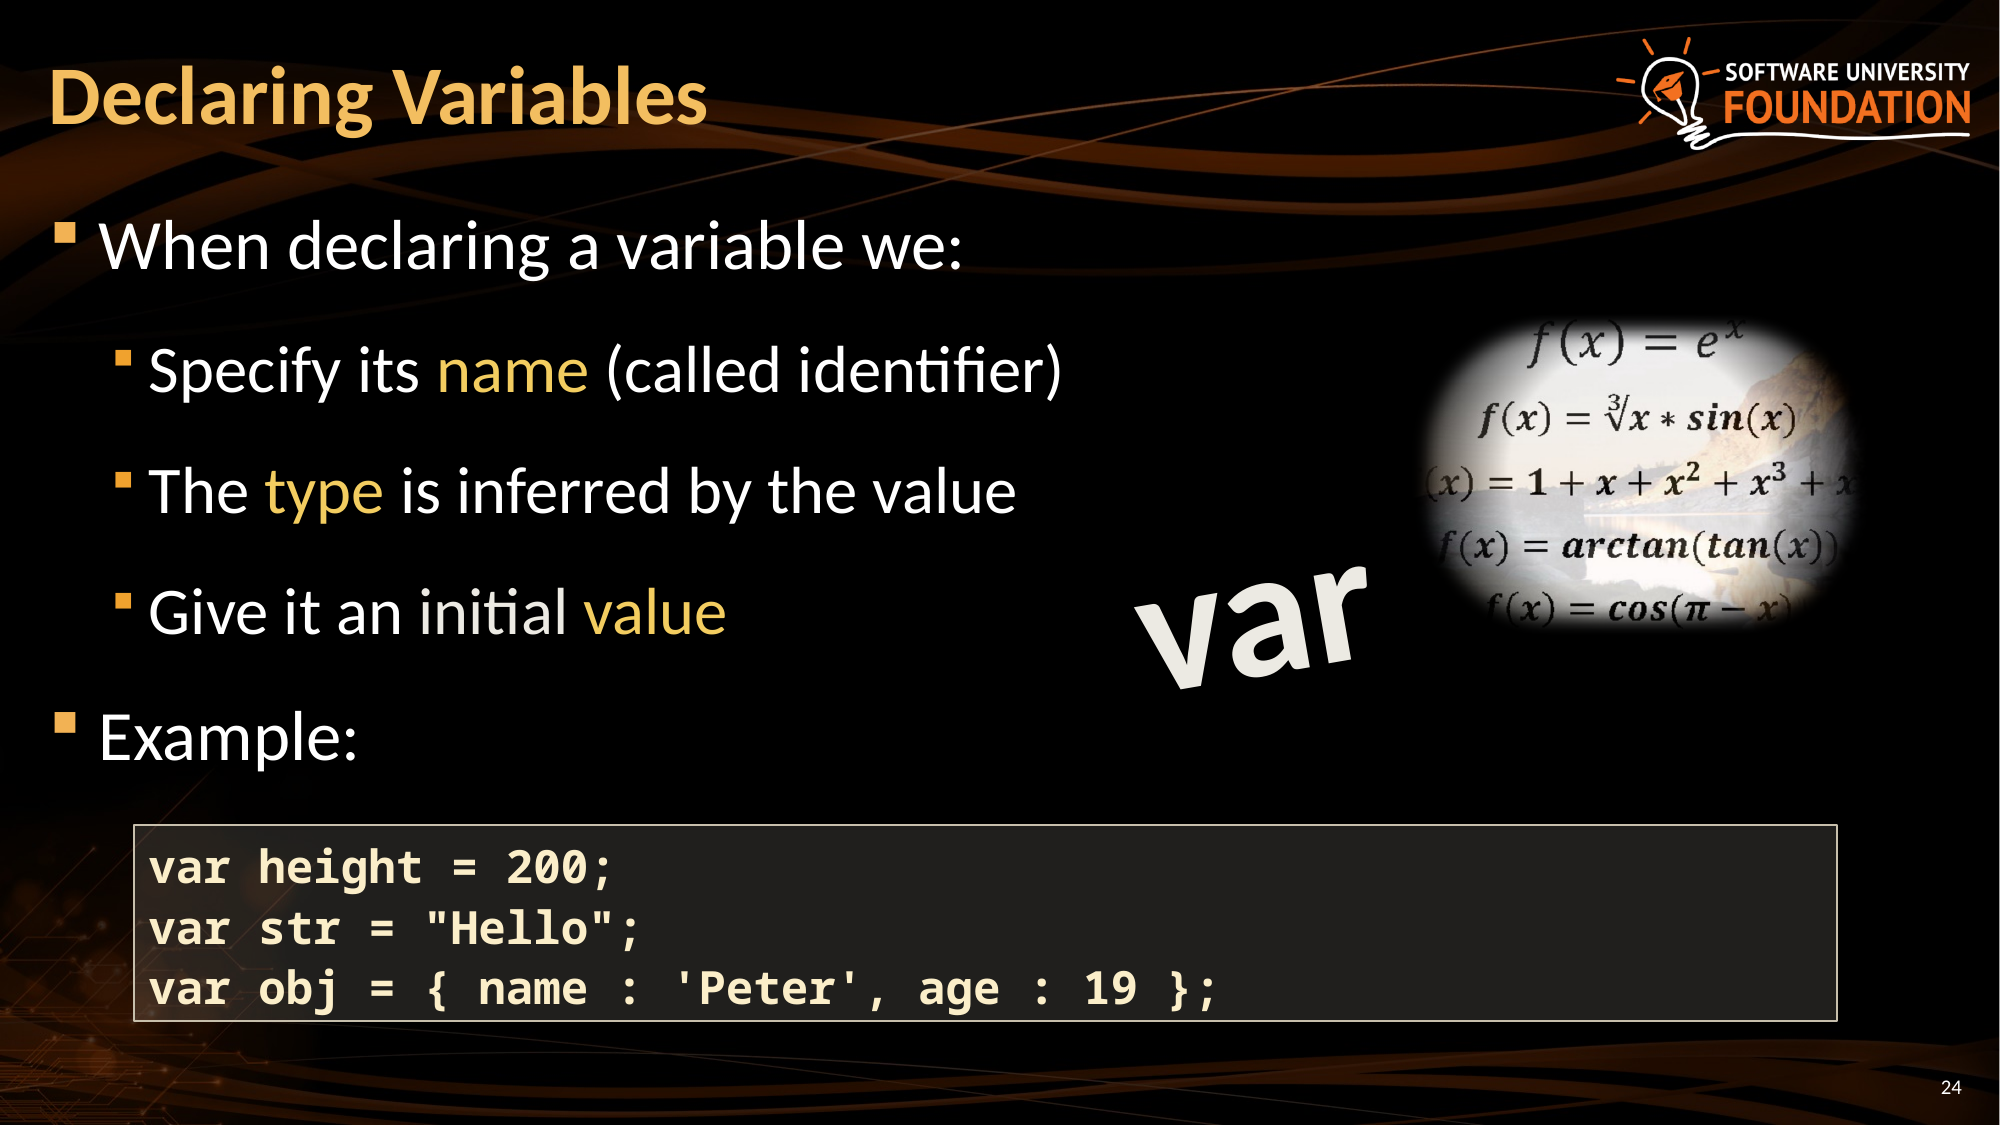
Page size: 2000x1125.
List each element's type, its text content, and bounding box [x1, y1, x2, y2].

text_box var height = 200; var str = "Hello"; var obj = { name : 'Peter', age : 19 }; [133, 824, 1838, 1022]
text_box var [1101, 463, 1407, 742]
picture [0, 0, 2000, 1125]
list When declaring a variable we: Specify its name (called identifier) The type is inferred by the value Give it an initial value Example: [31, 188, 1968, 1103]
title Declaring Variables [30, 6, 1602, 189]
